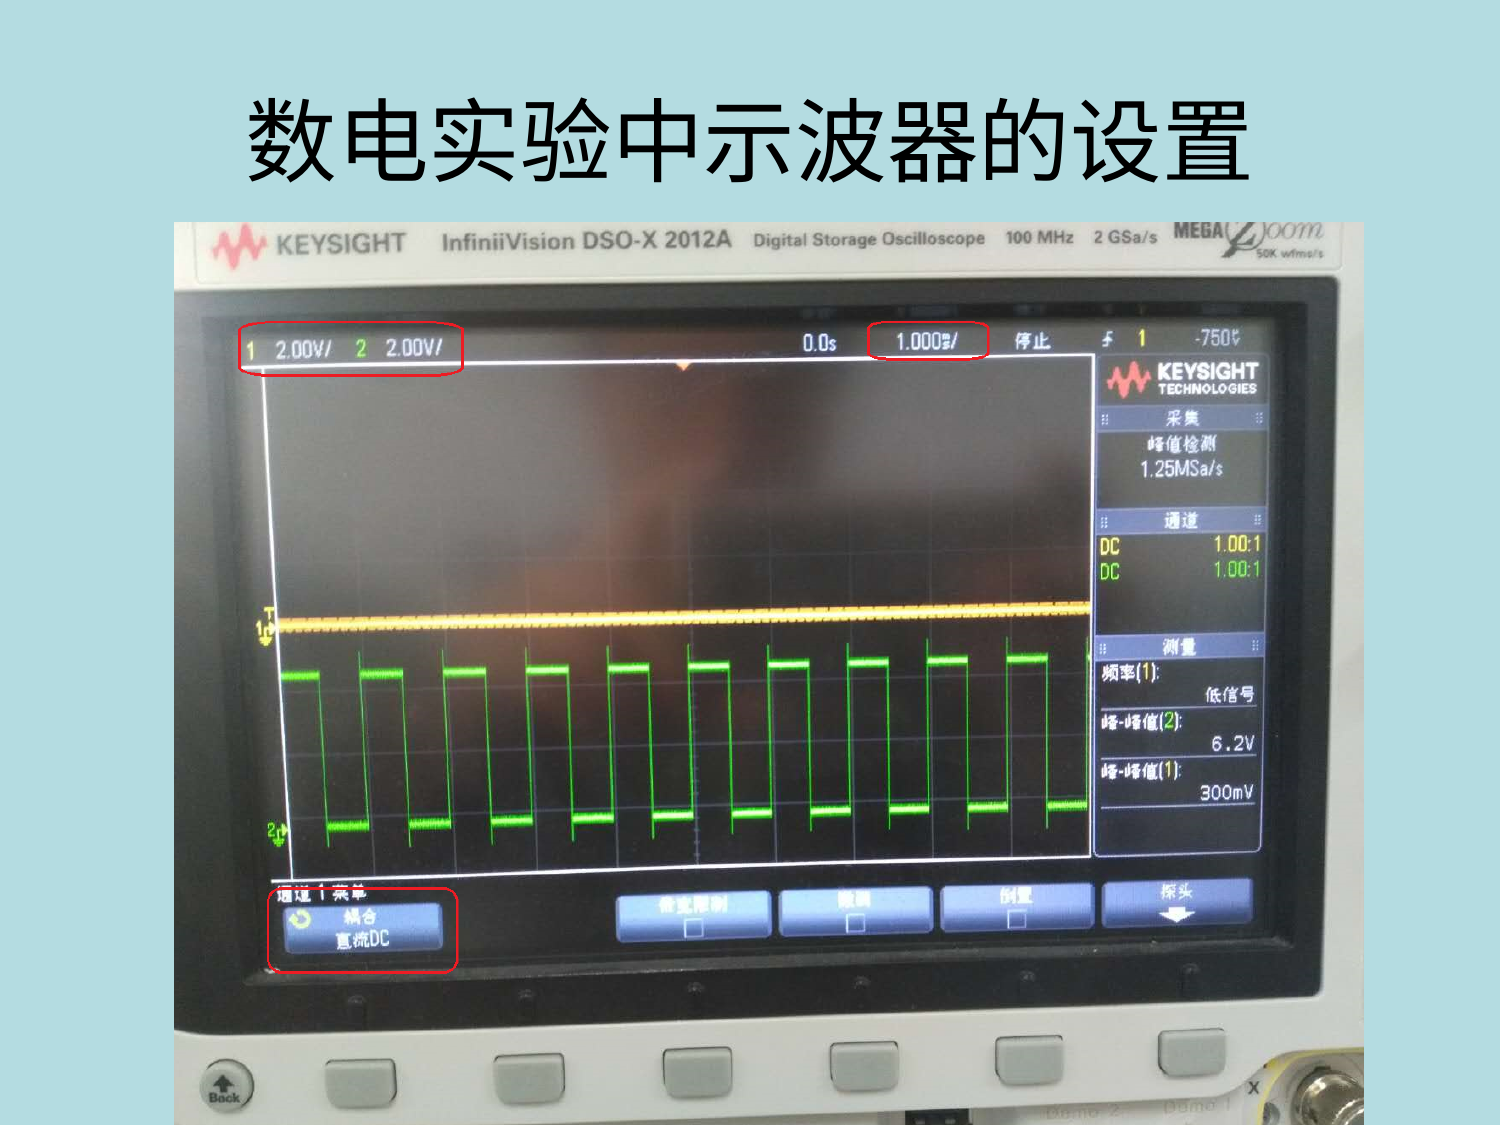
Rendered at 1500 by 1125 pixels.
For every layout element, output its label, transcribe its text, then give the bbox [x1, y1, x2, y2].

title 数电实验中示波器的设置 [75, 45, 1425, 233]
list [174, 222, 1365, 1125]
